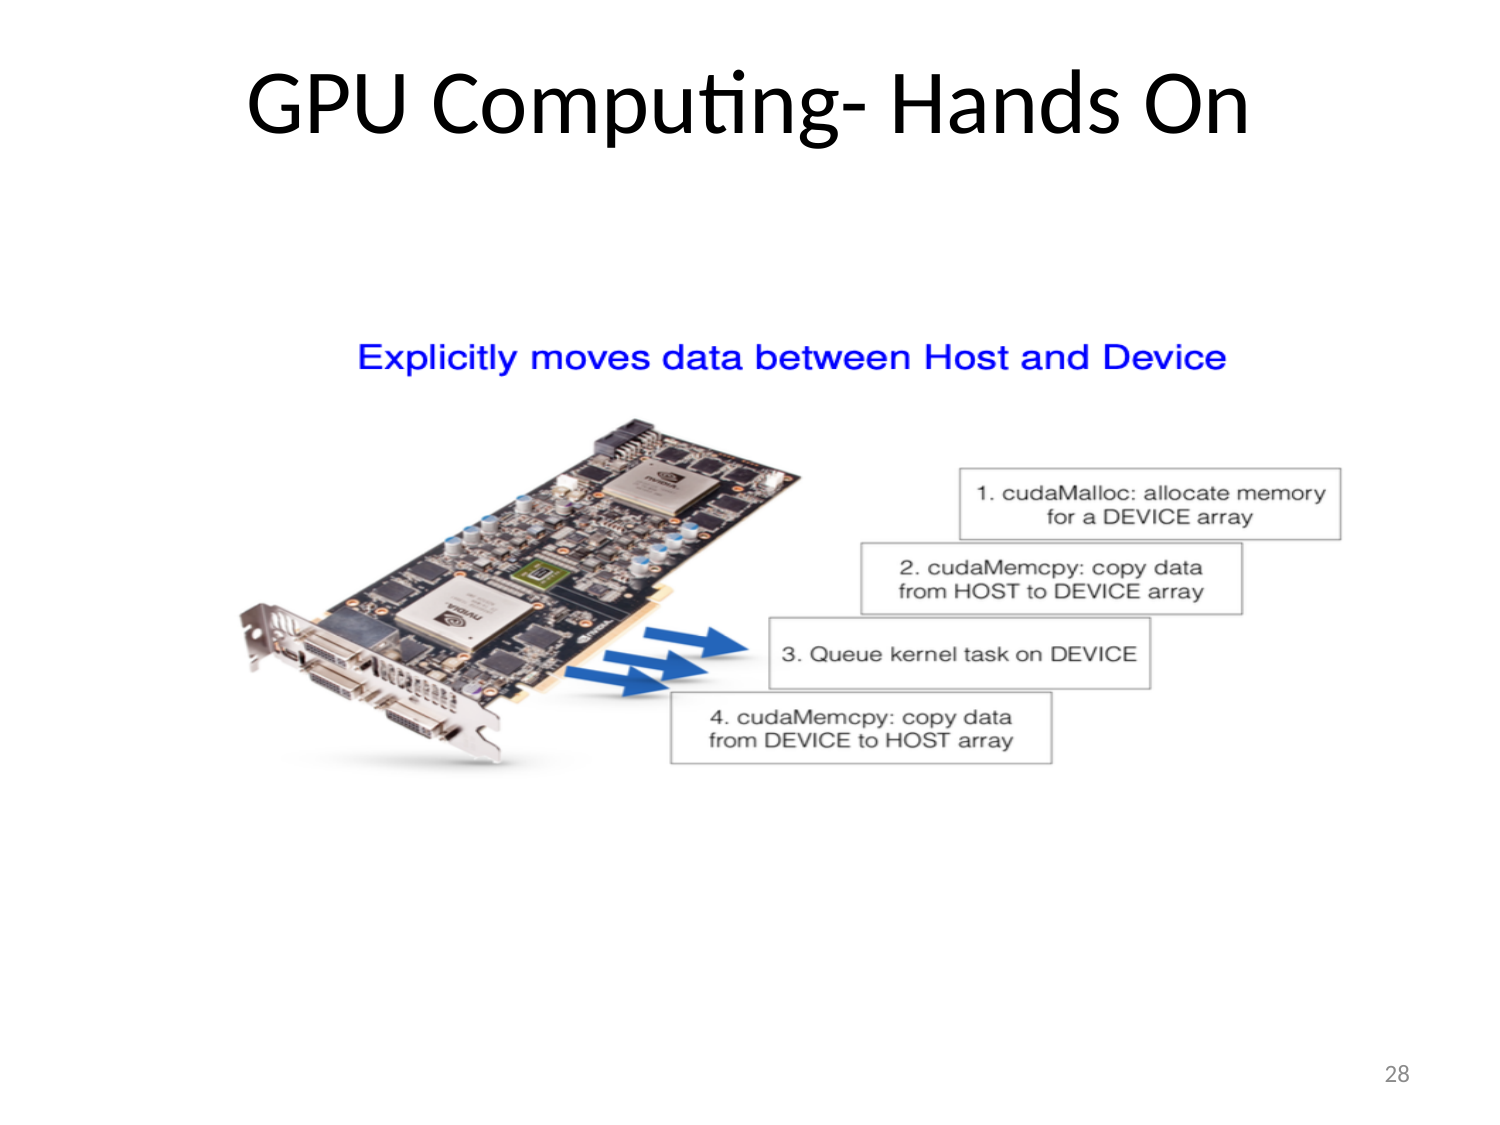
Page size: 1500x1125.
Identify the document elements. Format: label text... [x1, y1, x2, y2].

slide_number 28 [1074, 1042, 1425, 1103]
title GPU Computing- Hands On [75, 3, 1425, 191]
picture [119, 239, 1419, 886]
